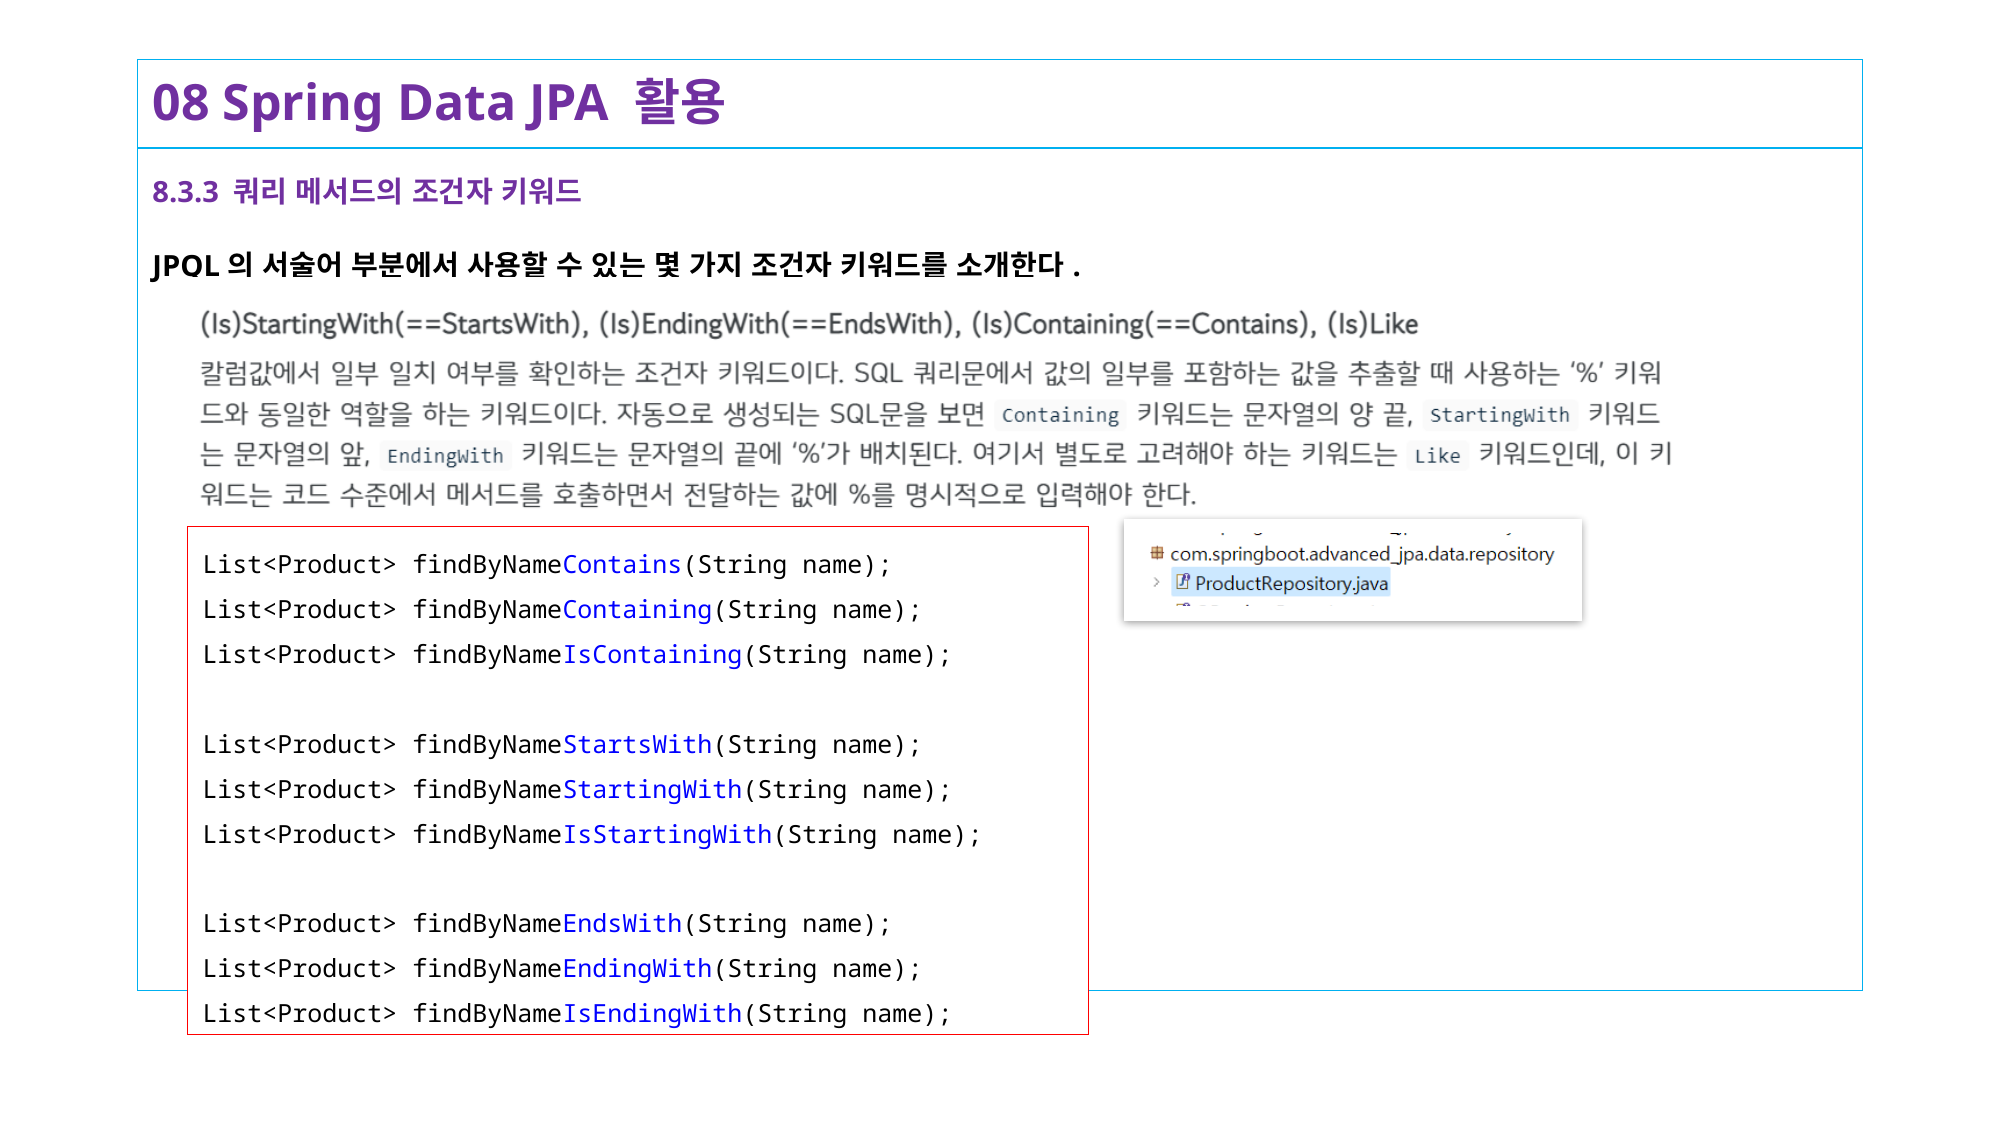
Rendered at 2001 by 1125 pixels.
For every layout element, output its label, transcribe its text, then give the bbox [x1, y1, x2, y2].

title 08 Spring Data JPA 활용 [137, 59, 1863, 148]
list 8.3.3 쿼리 메서드의 조건자 키워드 JPQL의 서술어 부분에서 사용할 수 있는 몇 가지 조건자 키워드를 소개한다. [137, 148, 1863, 991]
picture [187, 291, 1690, 527]
text_box List<Product> findByNameContains(String name); List<Product> findByNameContaining(String name); List<Product> findByNameIsContaining(String name); List<Product> findByNameStartsWith(String name); List<Product> findByNameStartingWith(String name); List<Product> findByNameIsStartingWith(String name); List<Product> findByNameEndsWith(String name); List<Product> findByNameEndingWith(String name); List<Product> findByNameIsEndingWith(String name); [187, 527, 1089, 1035]
picture [1138, 533, 1568, 607]
